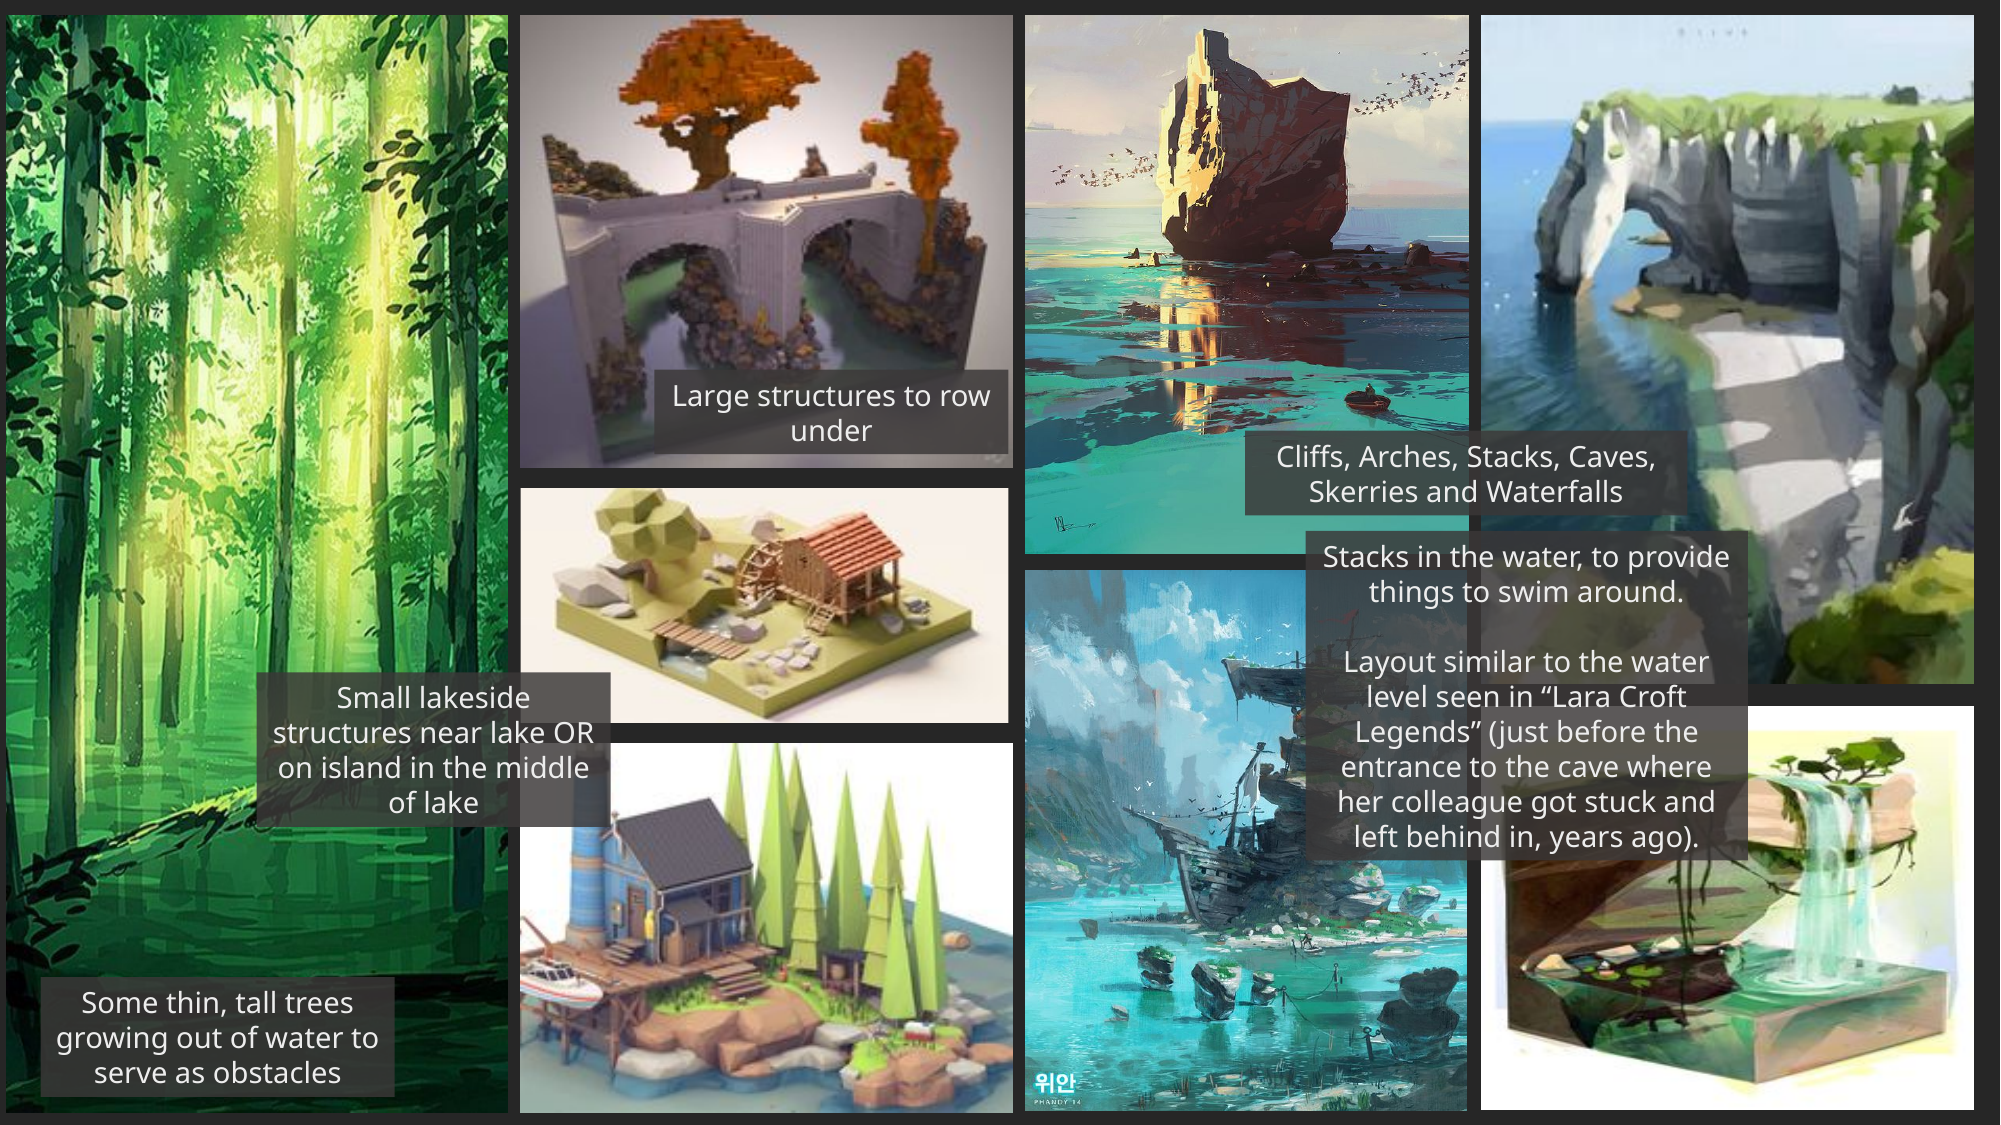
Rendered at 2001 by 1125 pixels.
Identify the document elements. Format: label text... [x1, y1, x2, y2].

picture [1025, 570, 1467, 1111]
picture [1025, 15, 1469, 554]
picture [520, 488, 1009, 723]
picture [6, 15, 508, 1113]
text_box Stacks in the water, to provide things to swim around. Layout similar to the water level seen in “Lara Croft Legends” (just before the entrance to the cave where her colleague got stuck and left behind in, years ago). [1305, 530, 1748, 861]
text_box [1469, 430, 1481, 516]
picture [1481, 15, 1974, 684]
picture [1481, 706, 1974, 1110]
text_box Small lakeside structures near lake OR on island in the middle of lake [508, 672, 611, 827]
picture [520, 15, 1013, 468]
picture [520, 743, 1013, 1113]
